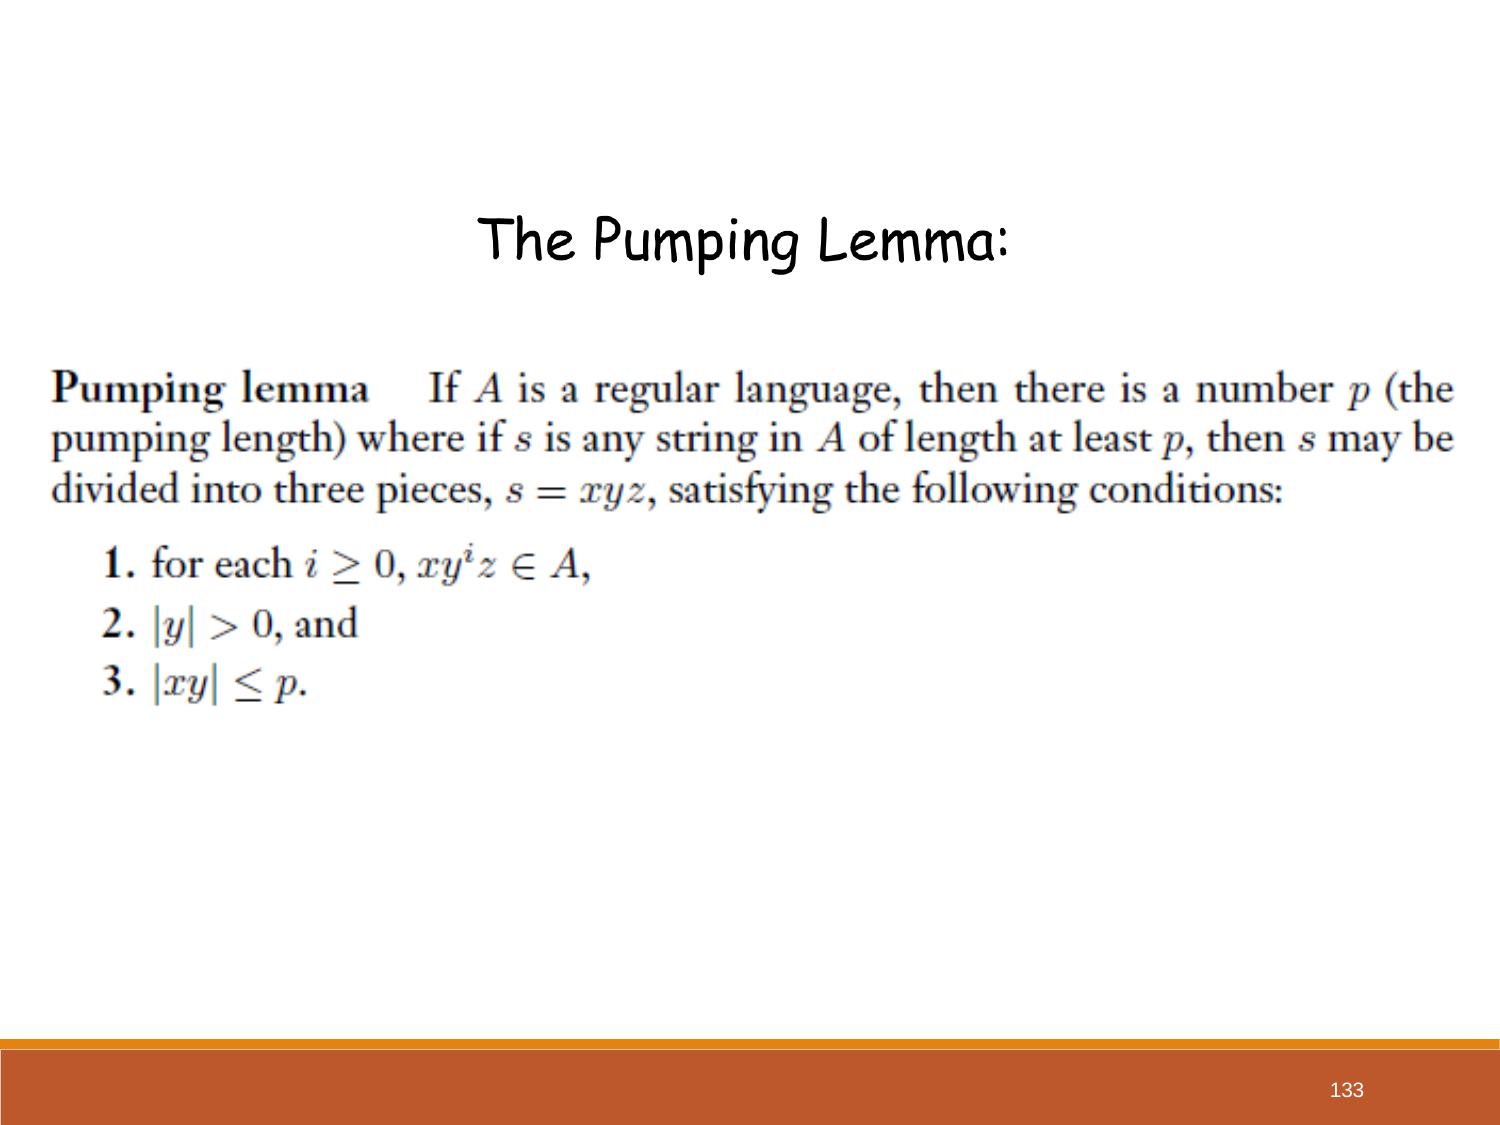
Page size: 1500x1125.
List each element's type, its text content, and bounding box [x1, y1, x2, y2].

picture [183, 188, 1311, 290]
picture [0, 330, 1500, 734]
text_box 133 [1217, 1059, 1380, 1120]
